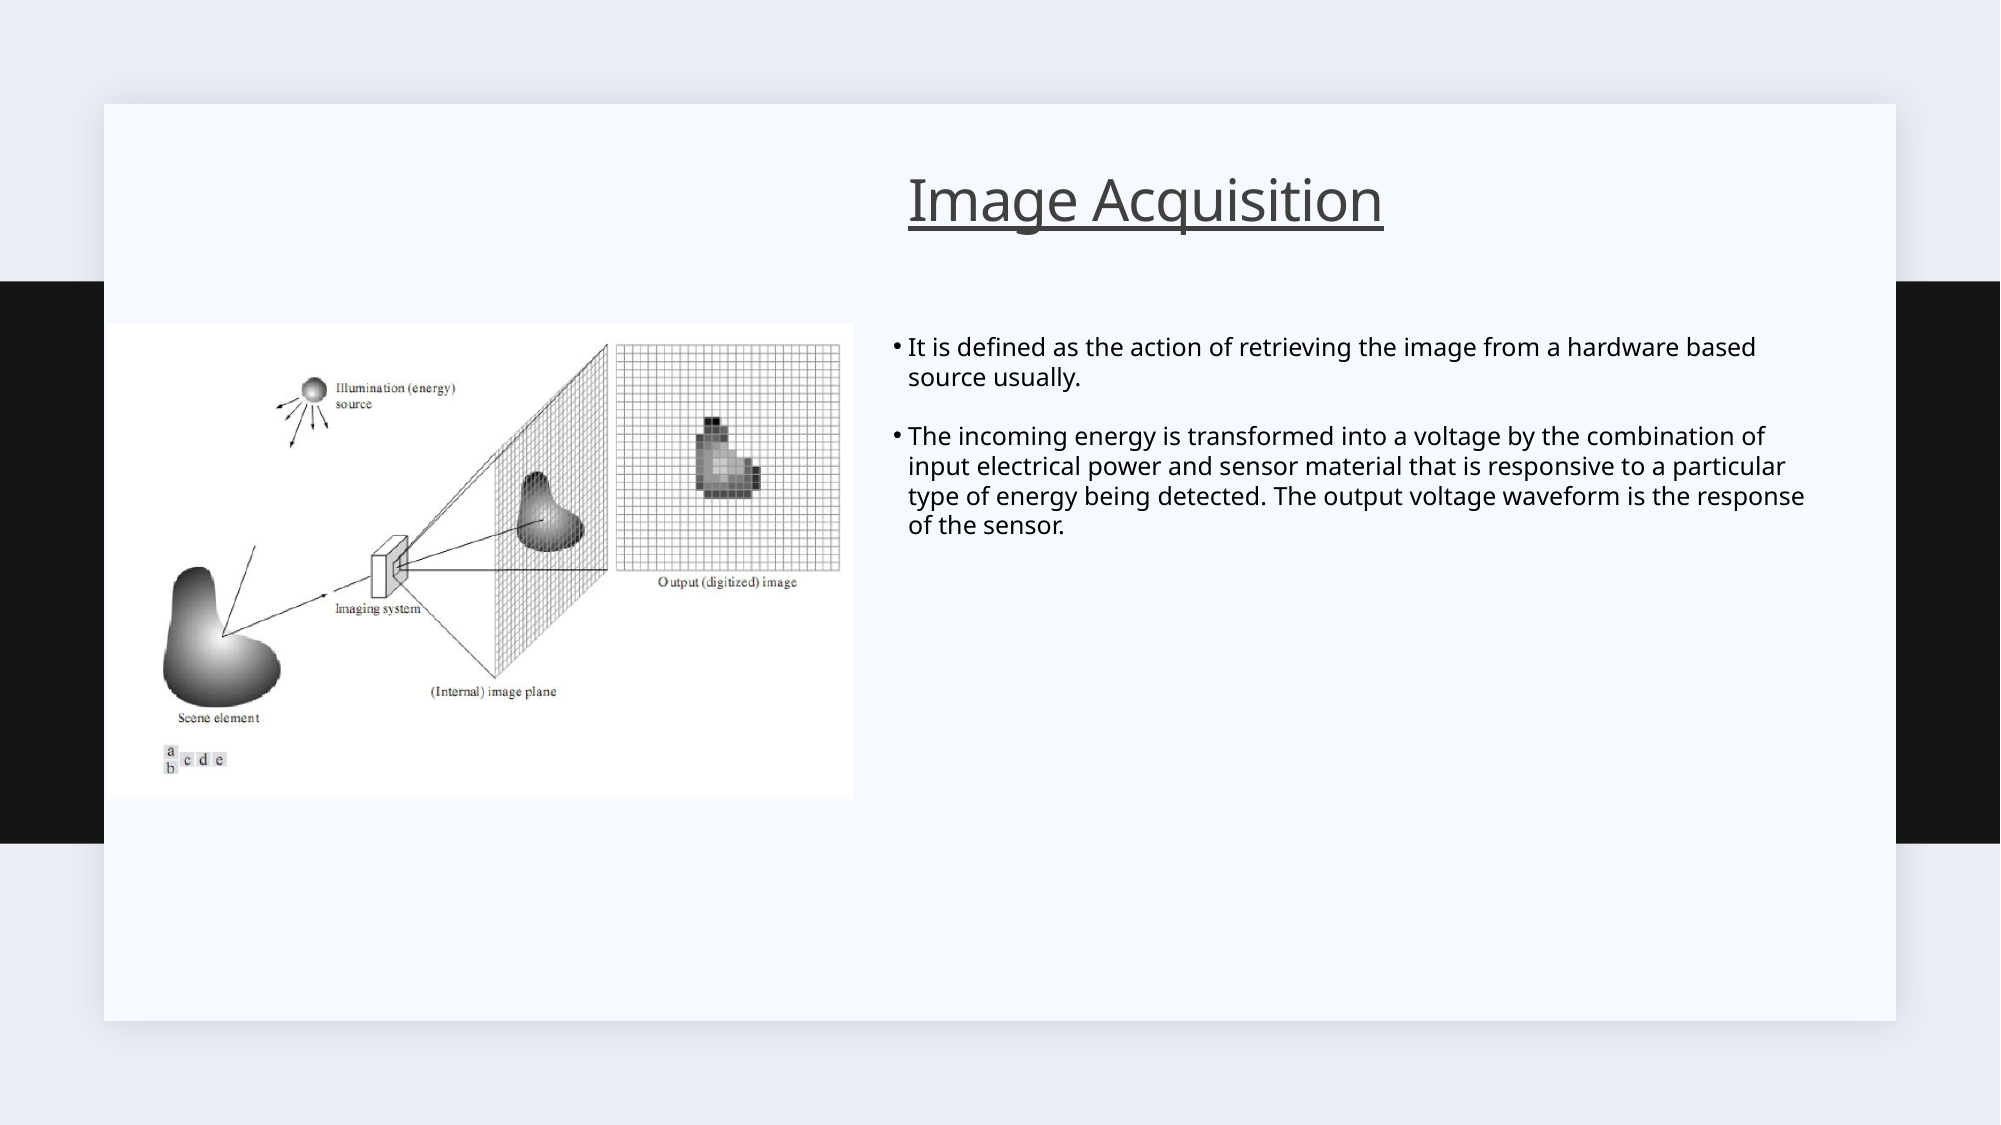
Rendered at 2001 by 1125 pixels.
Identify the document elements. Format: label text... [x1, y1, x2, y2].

title Image Acquisition [893, 154, 1830, 251]
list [107, 323, 853, 799]
list It is defined as the action of retrieving the image from a hardware based source usually. The incoming energy is transformed into a voltage by the combination of input electrical power and sensor material that is responsive to a particular type of energy being detected. The output voltage waveform is the response of the sensor. [893, 323, 1830, 971]
